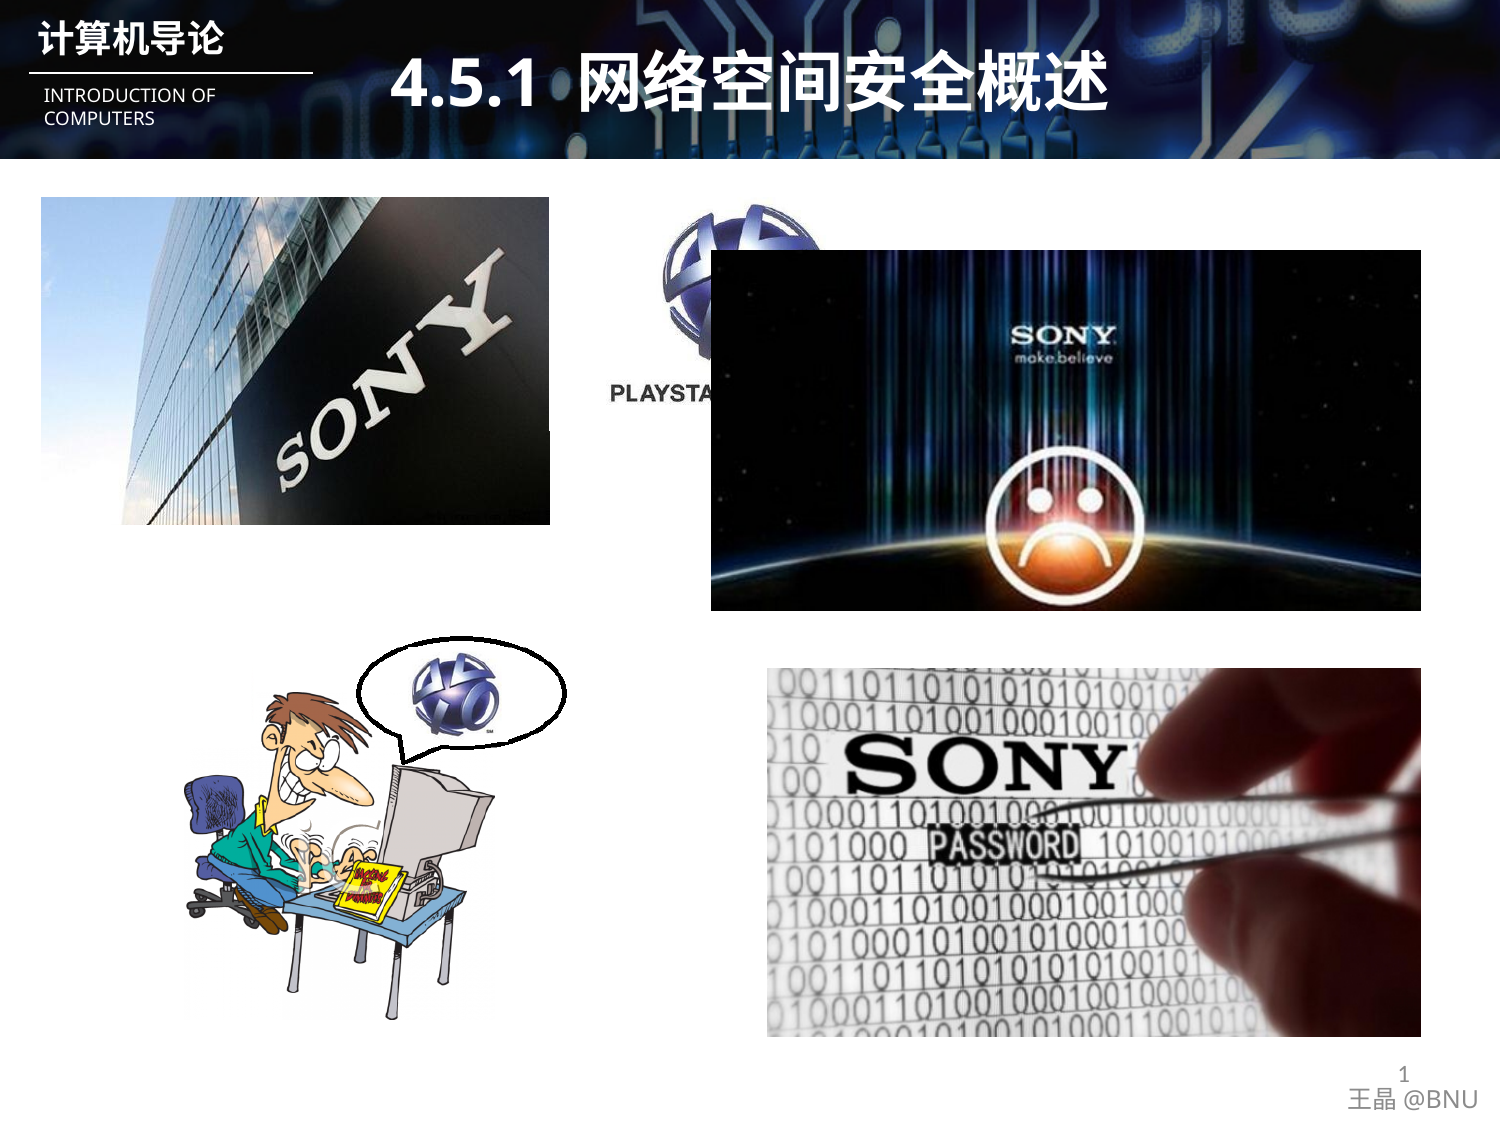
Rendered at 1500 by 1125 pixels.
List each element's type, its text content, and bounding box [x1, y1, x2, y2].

slide_number 王晶@BNU [1328, 1072, 1495, 1125]
title 4.5.1 网络空间安全概述 [76, 21, 1424, 138]
picture [766, 668, 1421, 1037]
picture [135, 633, 573, 1021]
slide_number 1 [1074, 1042, 1425, 1103]
picture [0, 0, 1500, 159]
picture [40, 196, 1421, 611]
